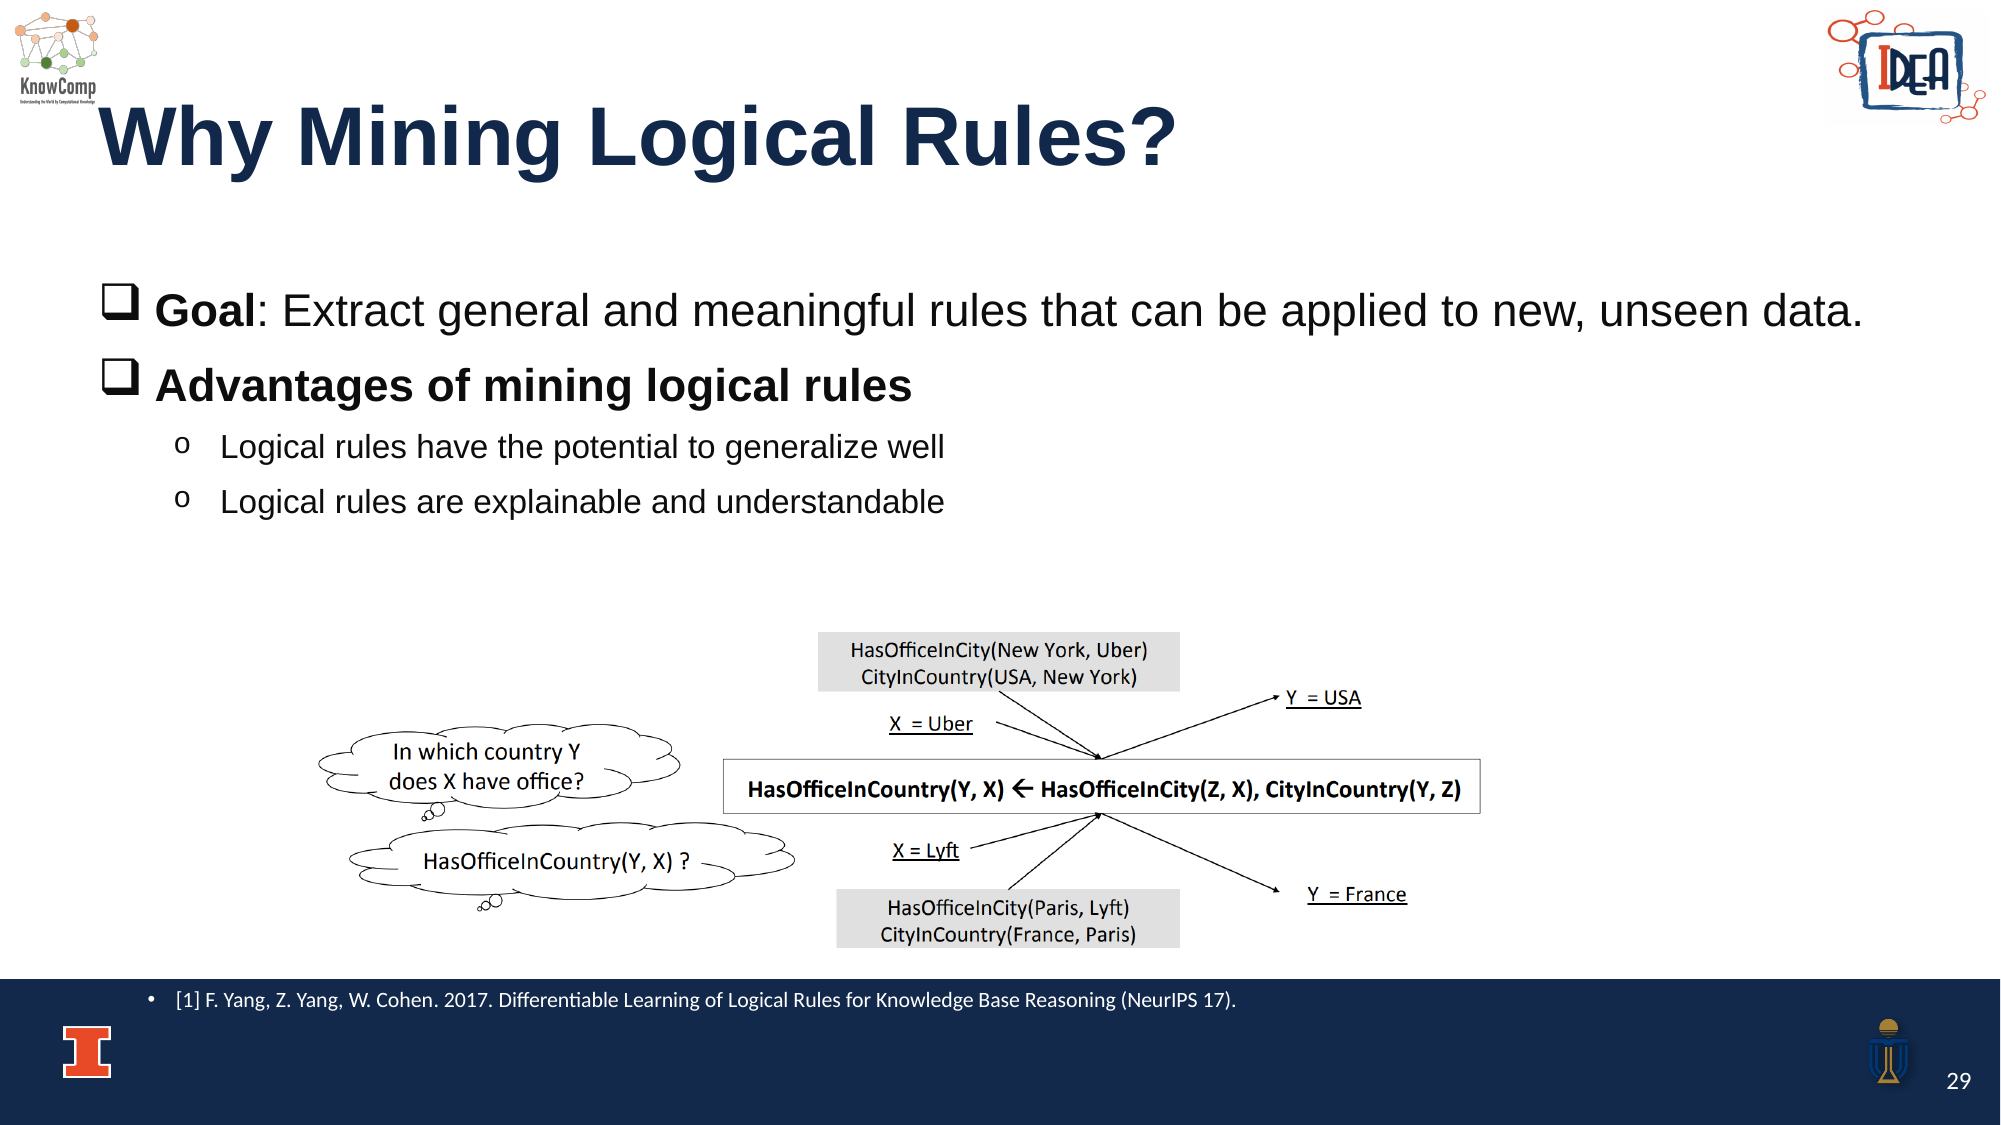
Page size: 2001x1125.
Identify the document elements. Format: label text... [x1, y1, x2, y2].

list Goal: Extract general and meaningful rules that can be applied to new, unseen data. Advantages of mining logical rules Logical rules have the potential to generalize well Logical rules are explainable and understandable [83, 262, 1987, 1005]
text_box [1] F. Yang, Z. Yang, W. Cohen. 2017. Differentiable Learning of Logical Rules for Knowledge Base Reasoning (NeurIPS 17). [132, 978, 1673, 1019]
slide_number 29 [1649, 1050, 1987, 1110]
title Why Mining Logical Rules? [83, 45, 1900, 233]
picture [0, 0, 2001, 1125]
